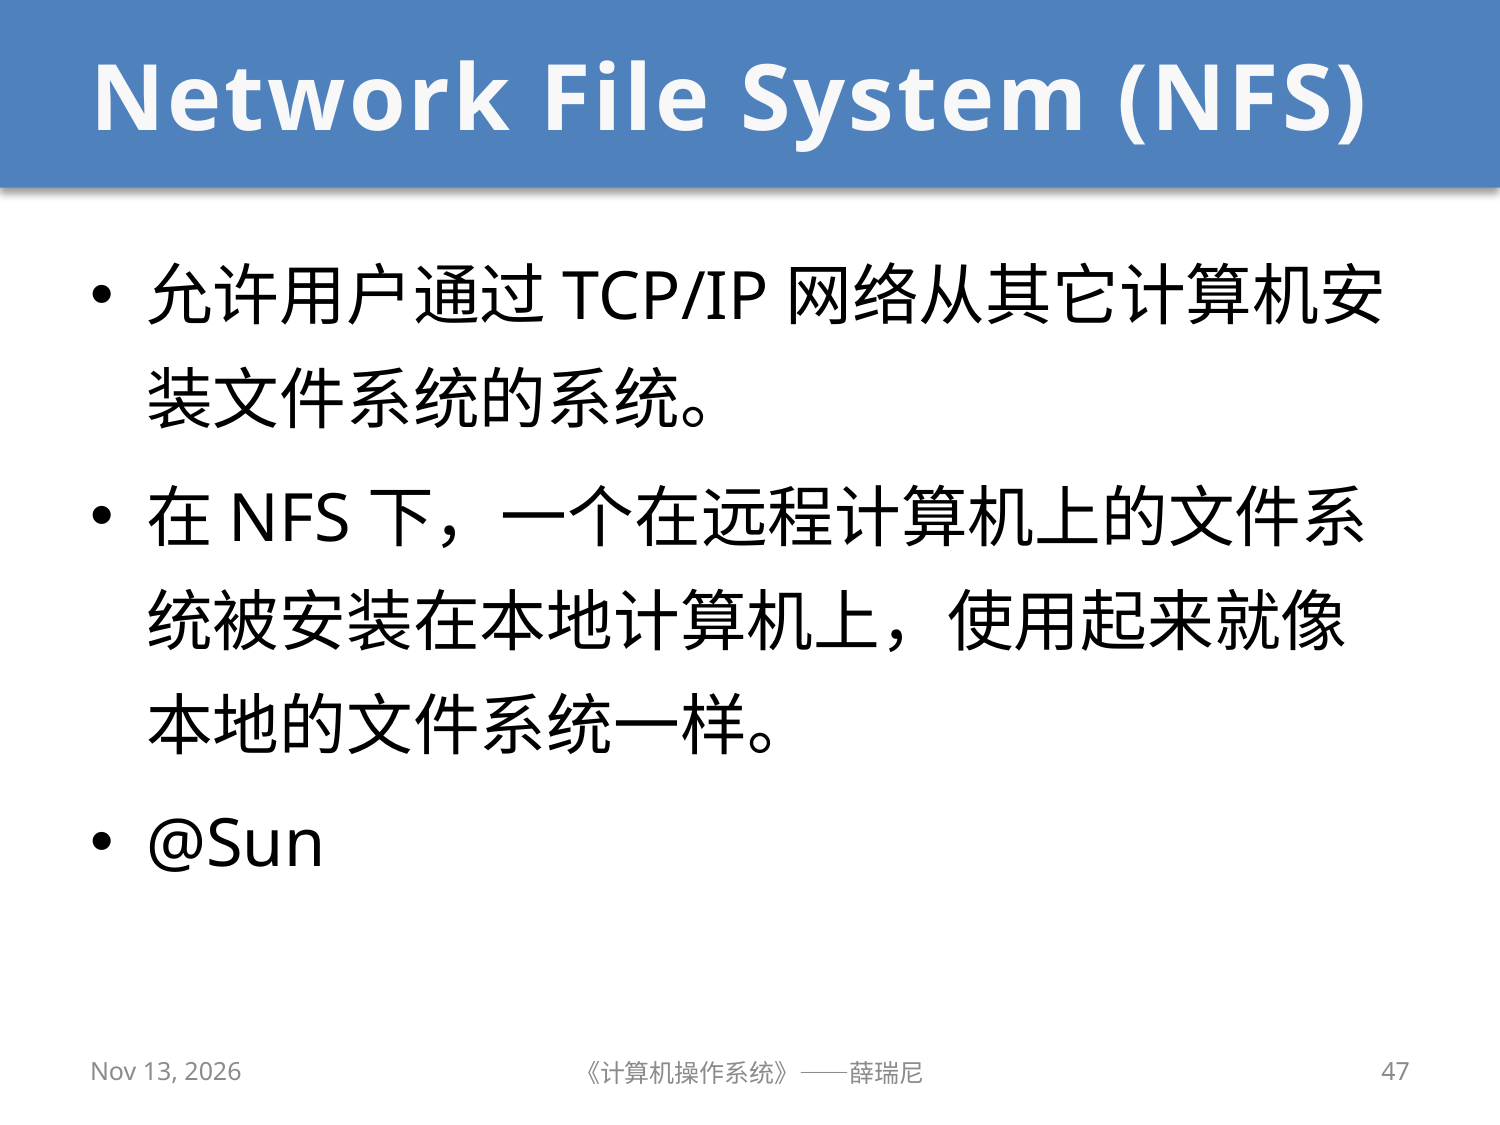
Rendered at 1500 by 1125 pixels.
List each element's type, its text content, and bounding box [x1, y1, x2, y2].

footer 《计算机操作系统》——薛瑞尼 [512, 1042, 988, 1103]
list 允许用户通过TCP/IP网络从其它计算机安装文件系统的系统。 在NFS下，一个在远程计算机上的文件系统被安装在本地计算机上，使用起来就像本地的文件系统一样。 @Sun [75, 221, 1425, 1021]
title Network File System (NFS) [75, 0, 1425, 188]
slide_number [75, 1042, 425, 1103]
slide_number 47 [1074, 1042, 1425, 1103]
